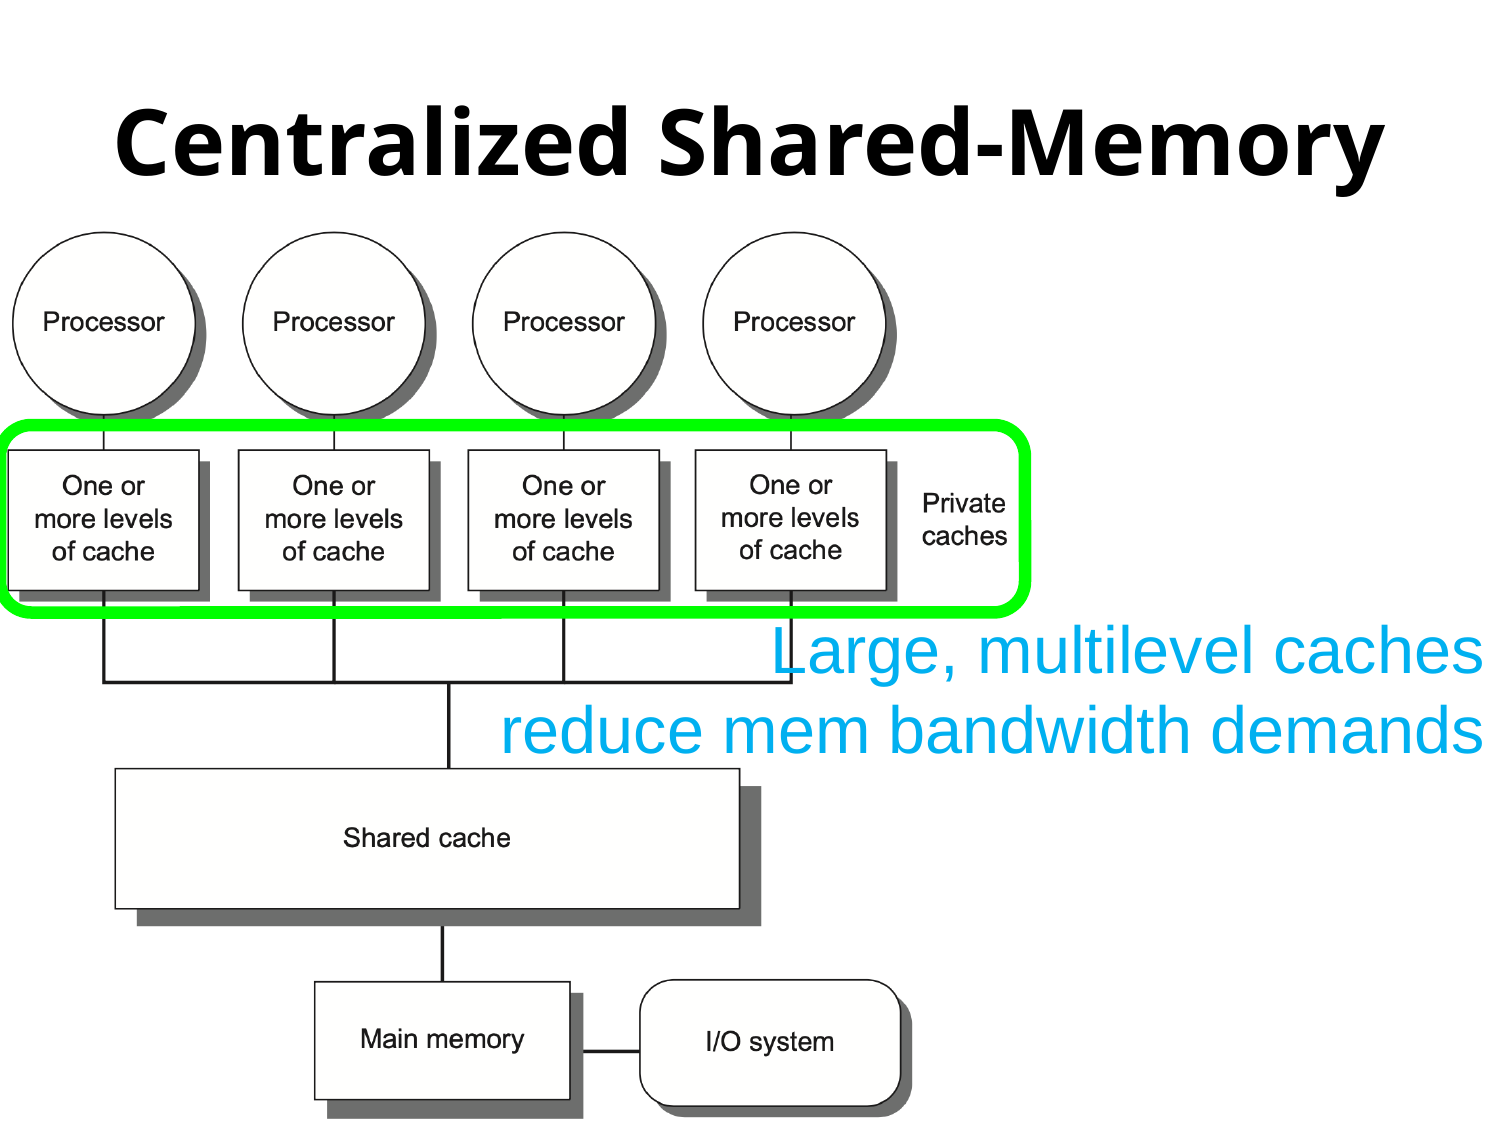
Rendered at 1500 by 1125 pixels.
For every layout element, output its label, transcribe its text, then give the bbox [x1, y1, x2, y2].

picture [1009, 723, 1013, 747]
text_box [1016, 431, 1028, 606]
picture [0, 223, 1013, 1125]
title Centralized Shared-Memory [0, 45, 1500, 233]
text_box Large, multilevel caches reduce mem bandwidth demands [1016, 599, 1500, 775]
